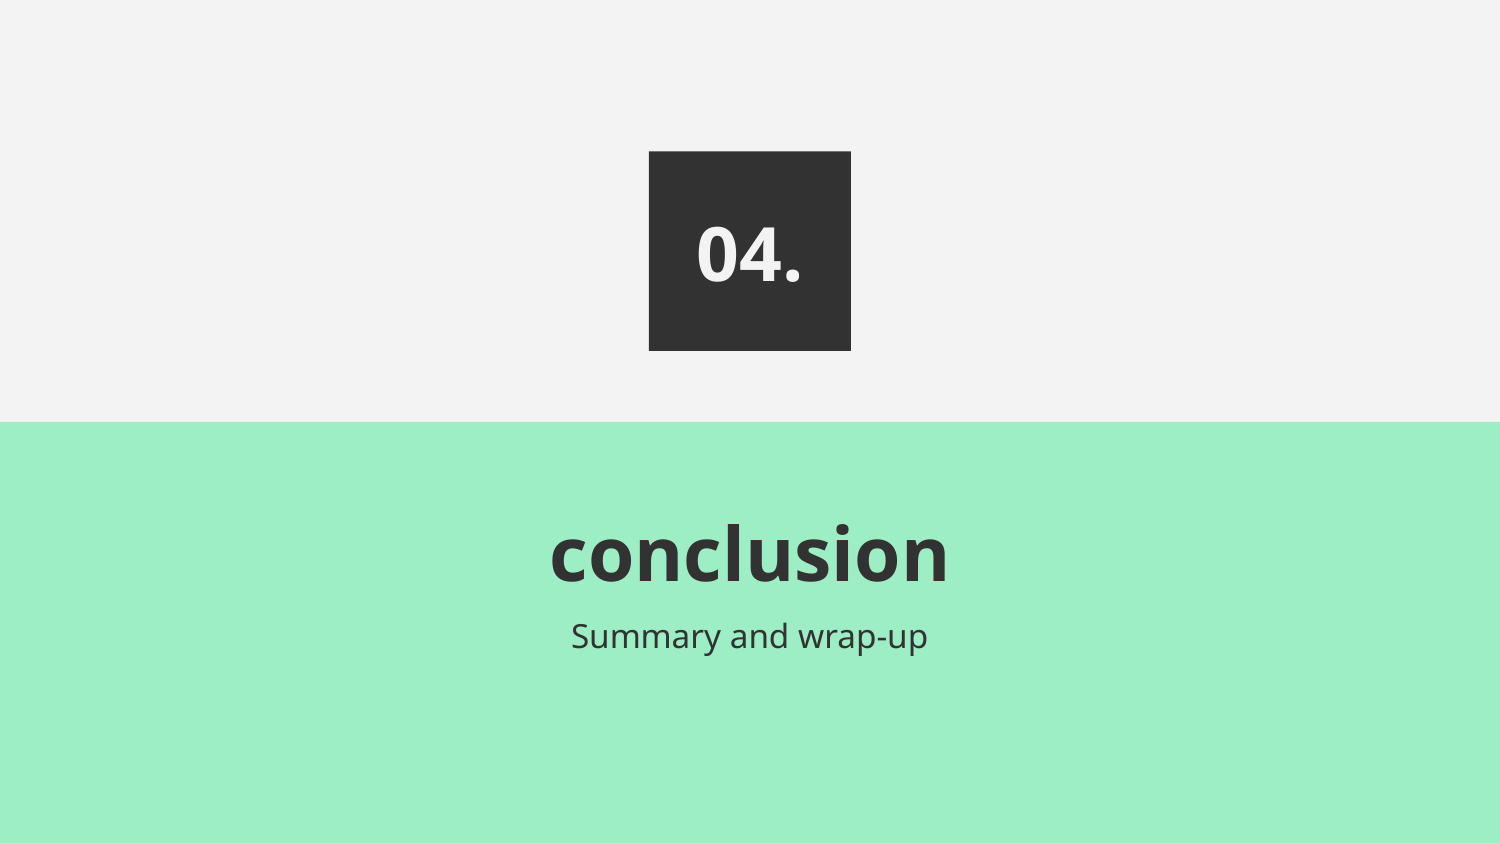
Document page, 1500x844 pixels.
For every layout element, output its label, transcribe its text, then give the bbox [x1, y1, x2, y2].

title conclusion [219, 474, 1281, 599]
subtitle Summary and wrap-up [219, 599, 1281, 683]
title 04. [648, 151, 851, 351]
